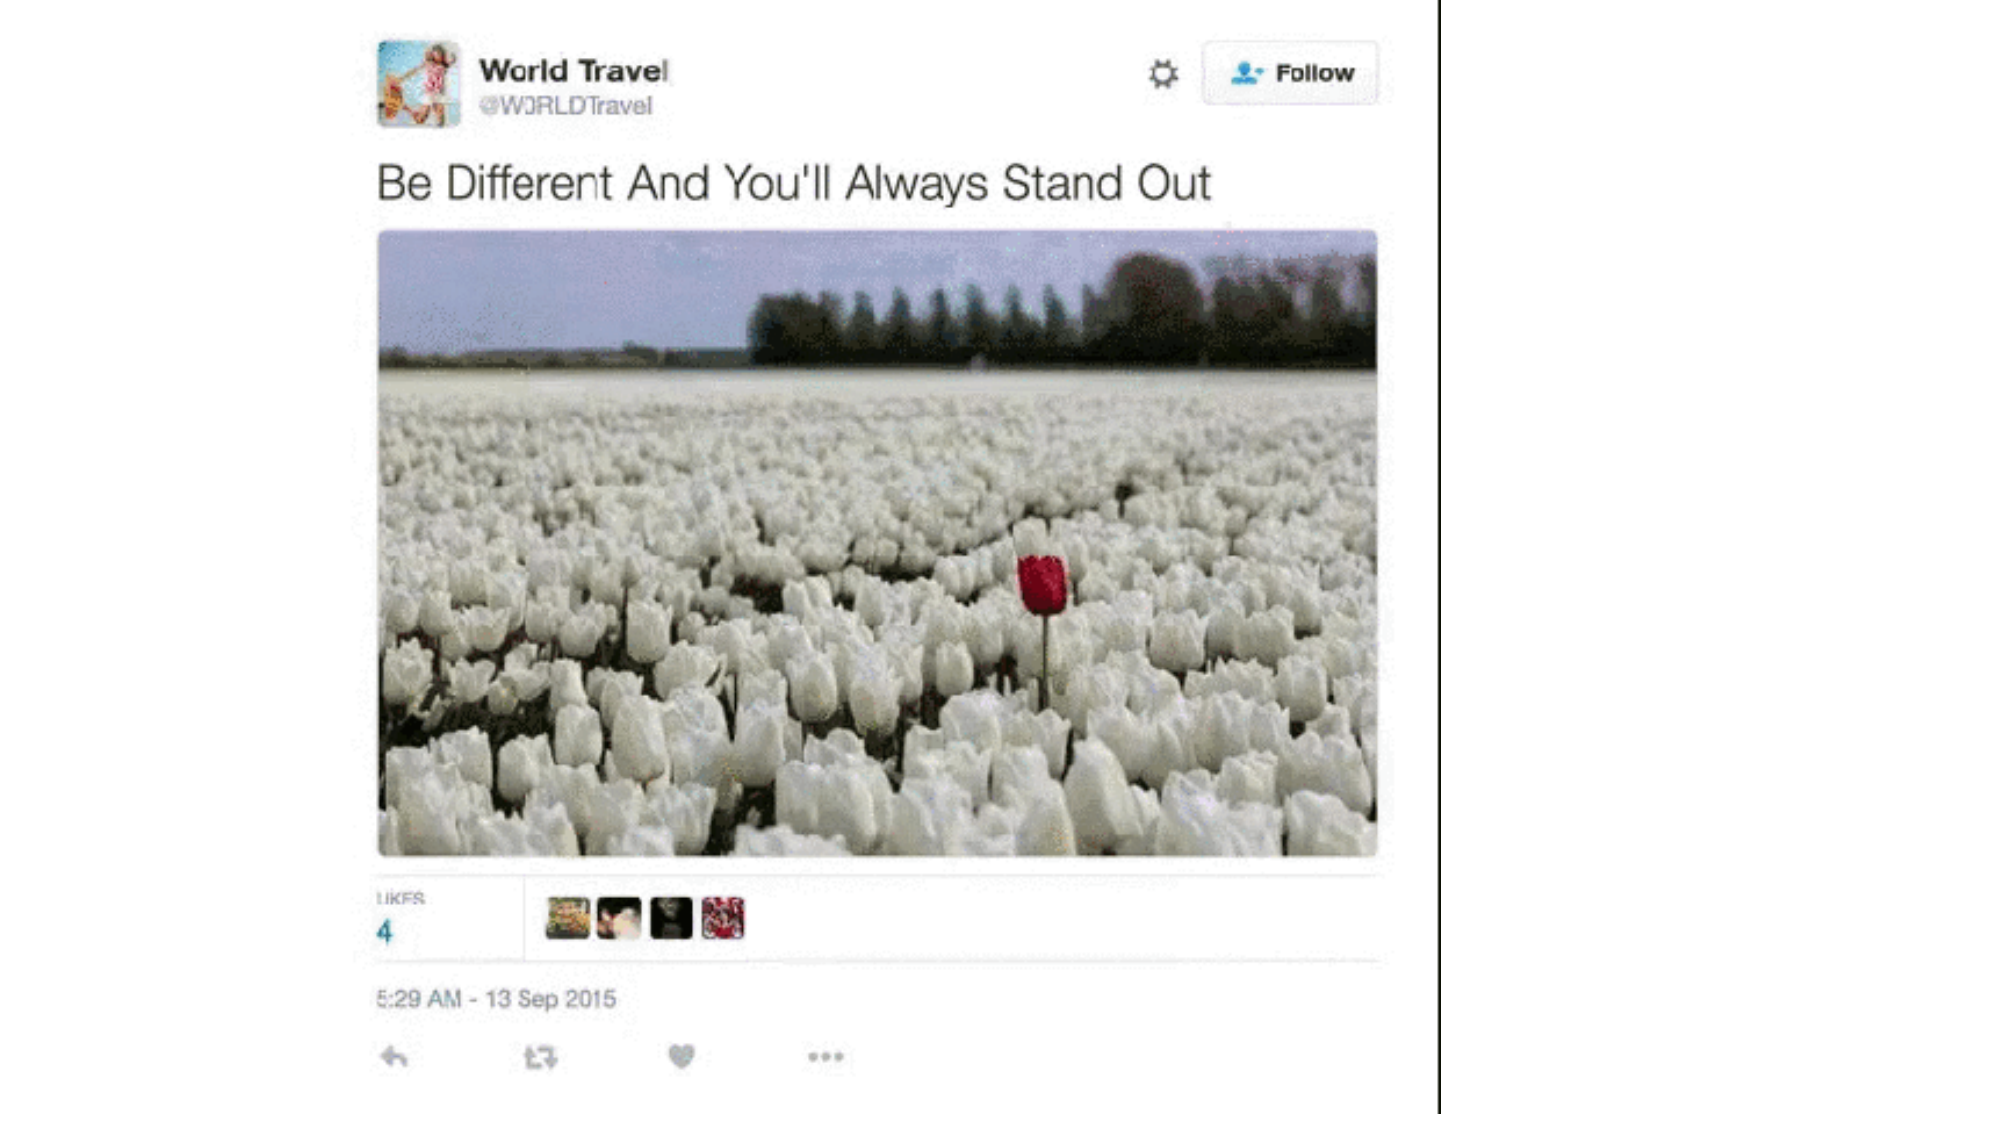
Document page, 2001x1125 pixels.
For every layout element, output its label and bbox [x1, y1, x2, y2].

picture [317, 0, 1441, 1114]
